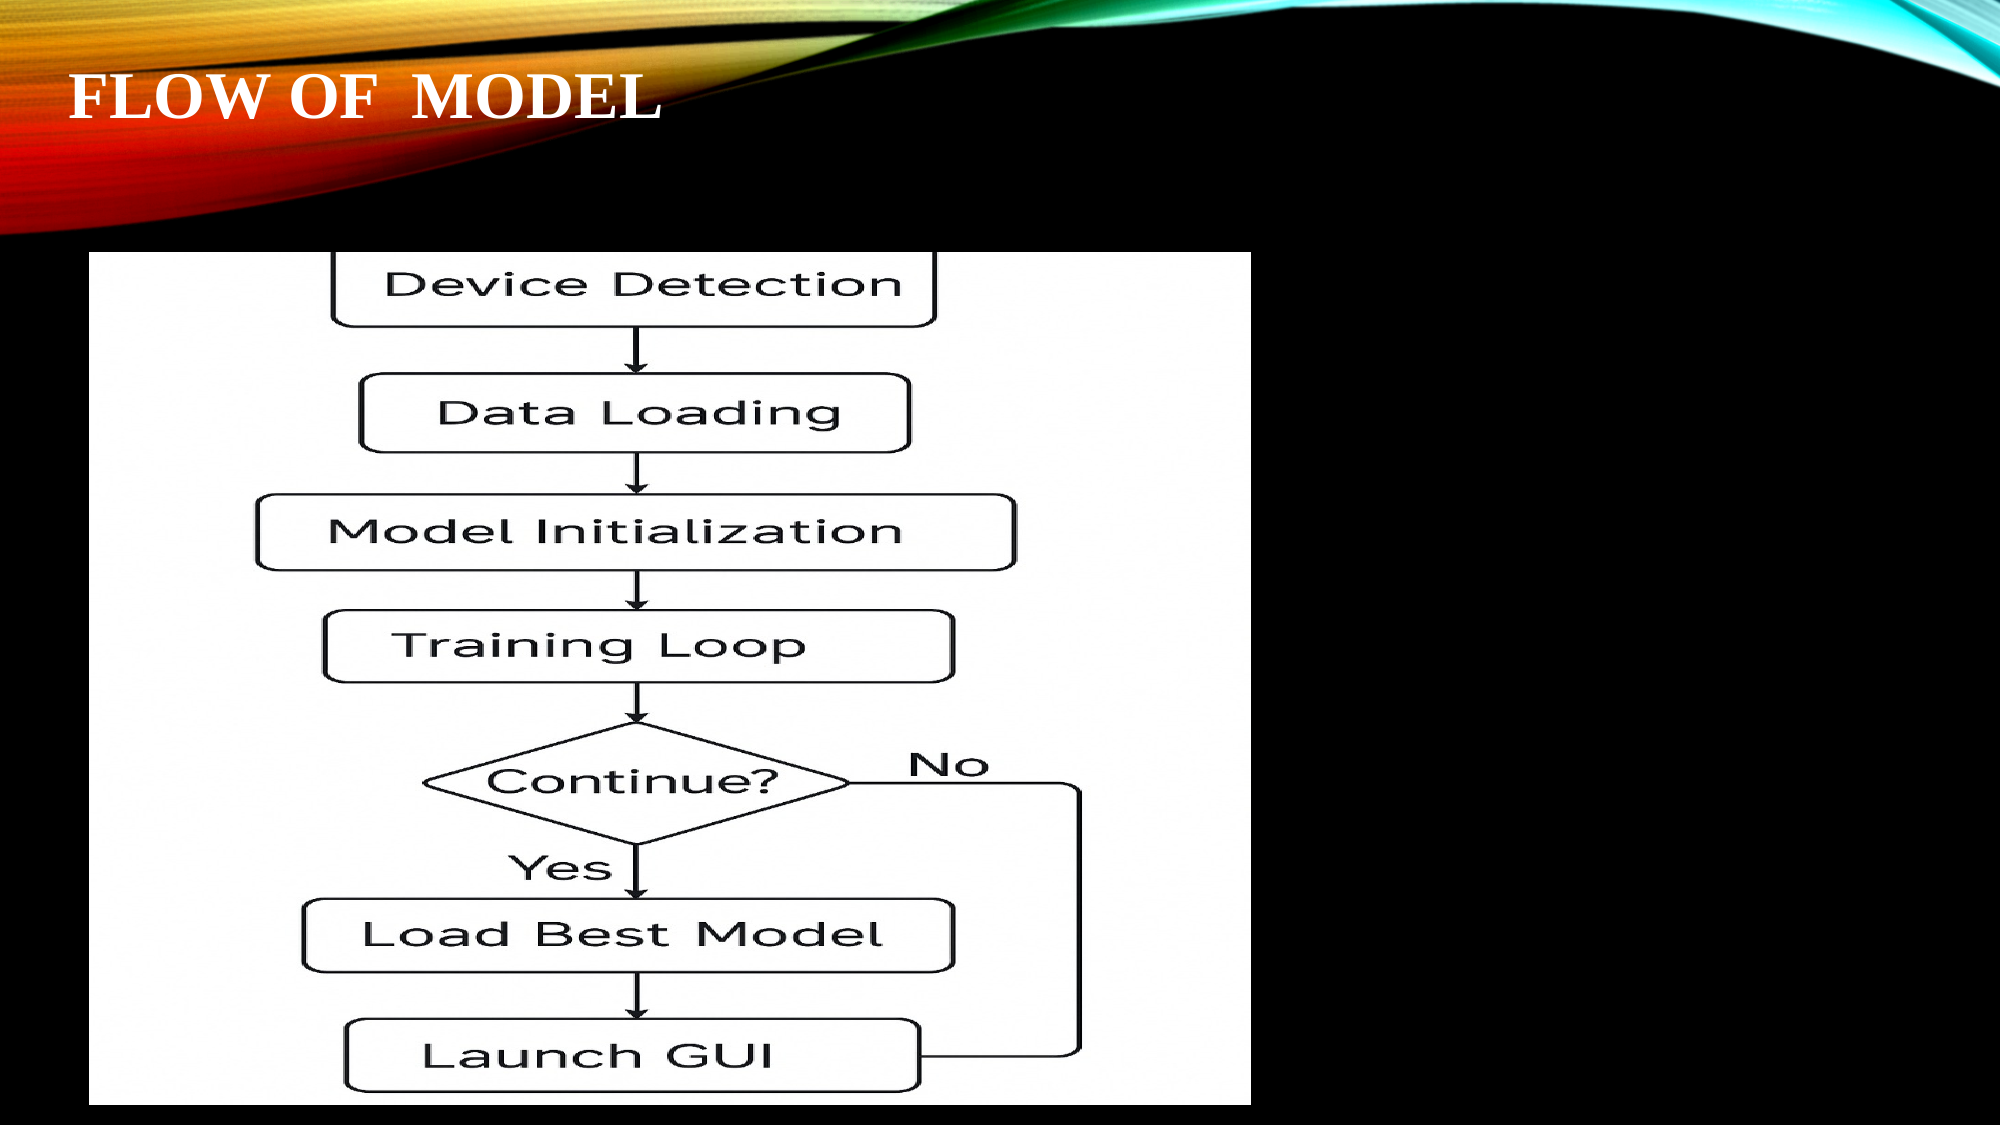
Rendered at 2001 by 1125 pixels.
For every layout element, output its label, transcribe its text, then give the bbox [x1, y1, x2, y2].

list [89, 252, 1251, 1105]
title flow of Model [13, 43, 680, 150]
picture [0, 0, 2000, 237]
